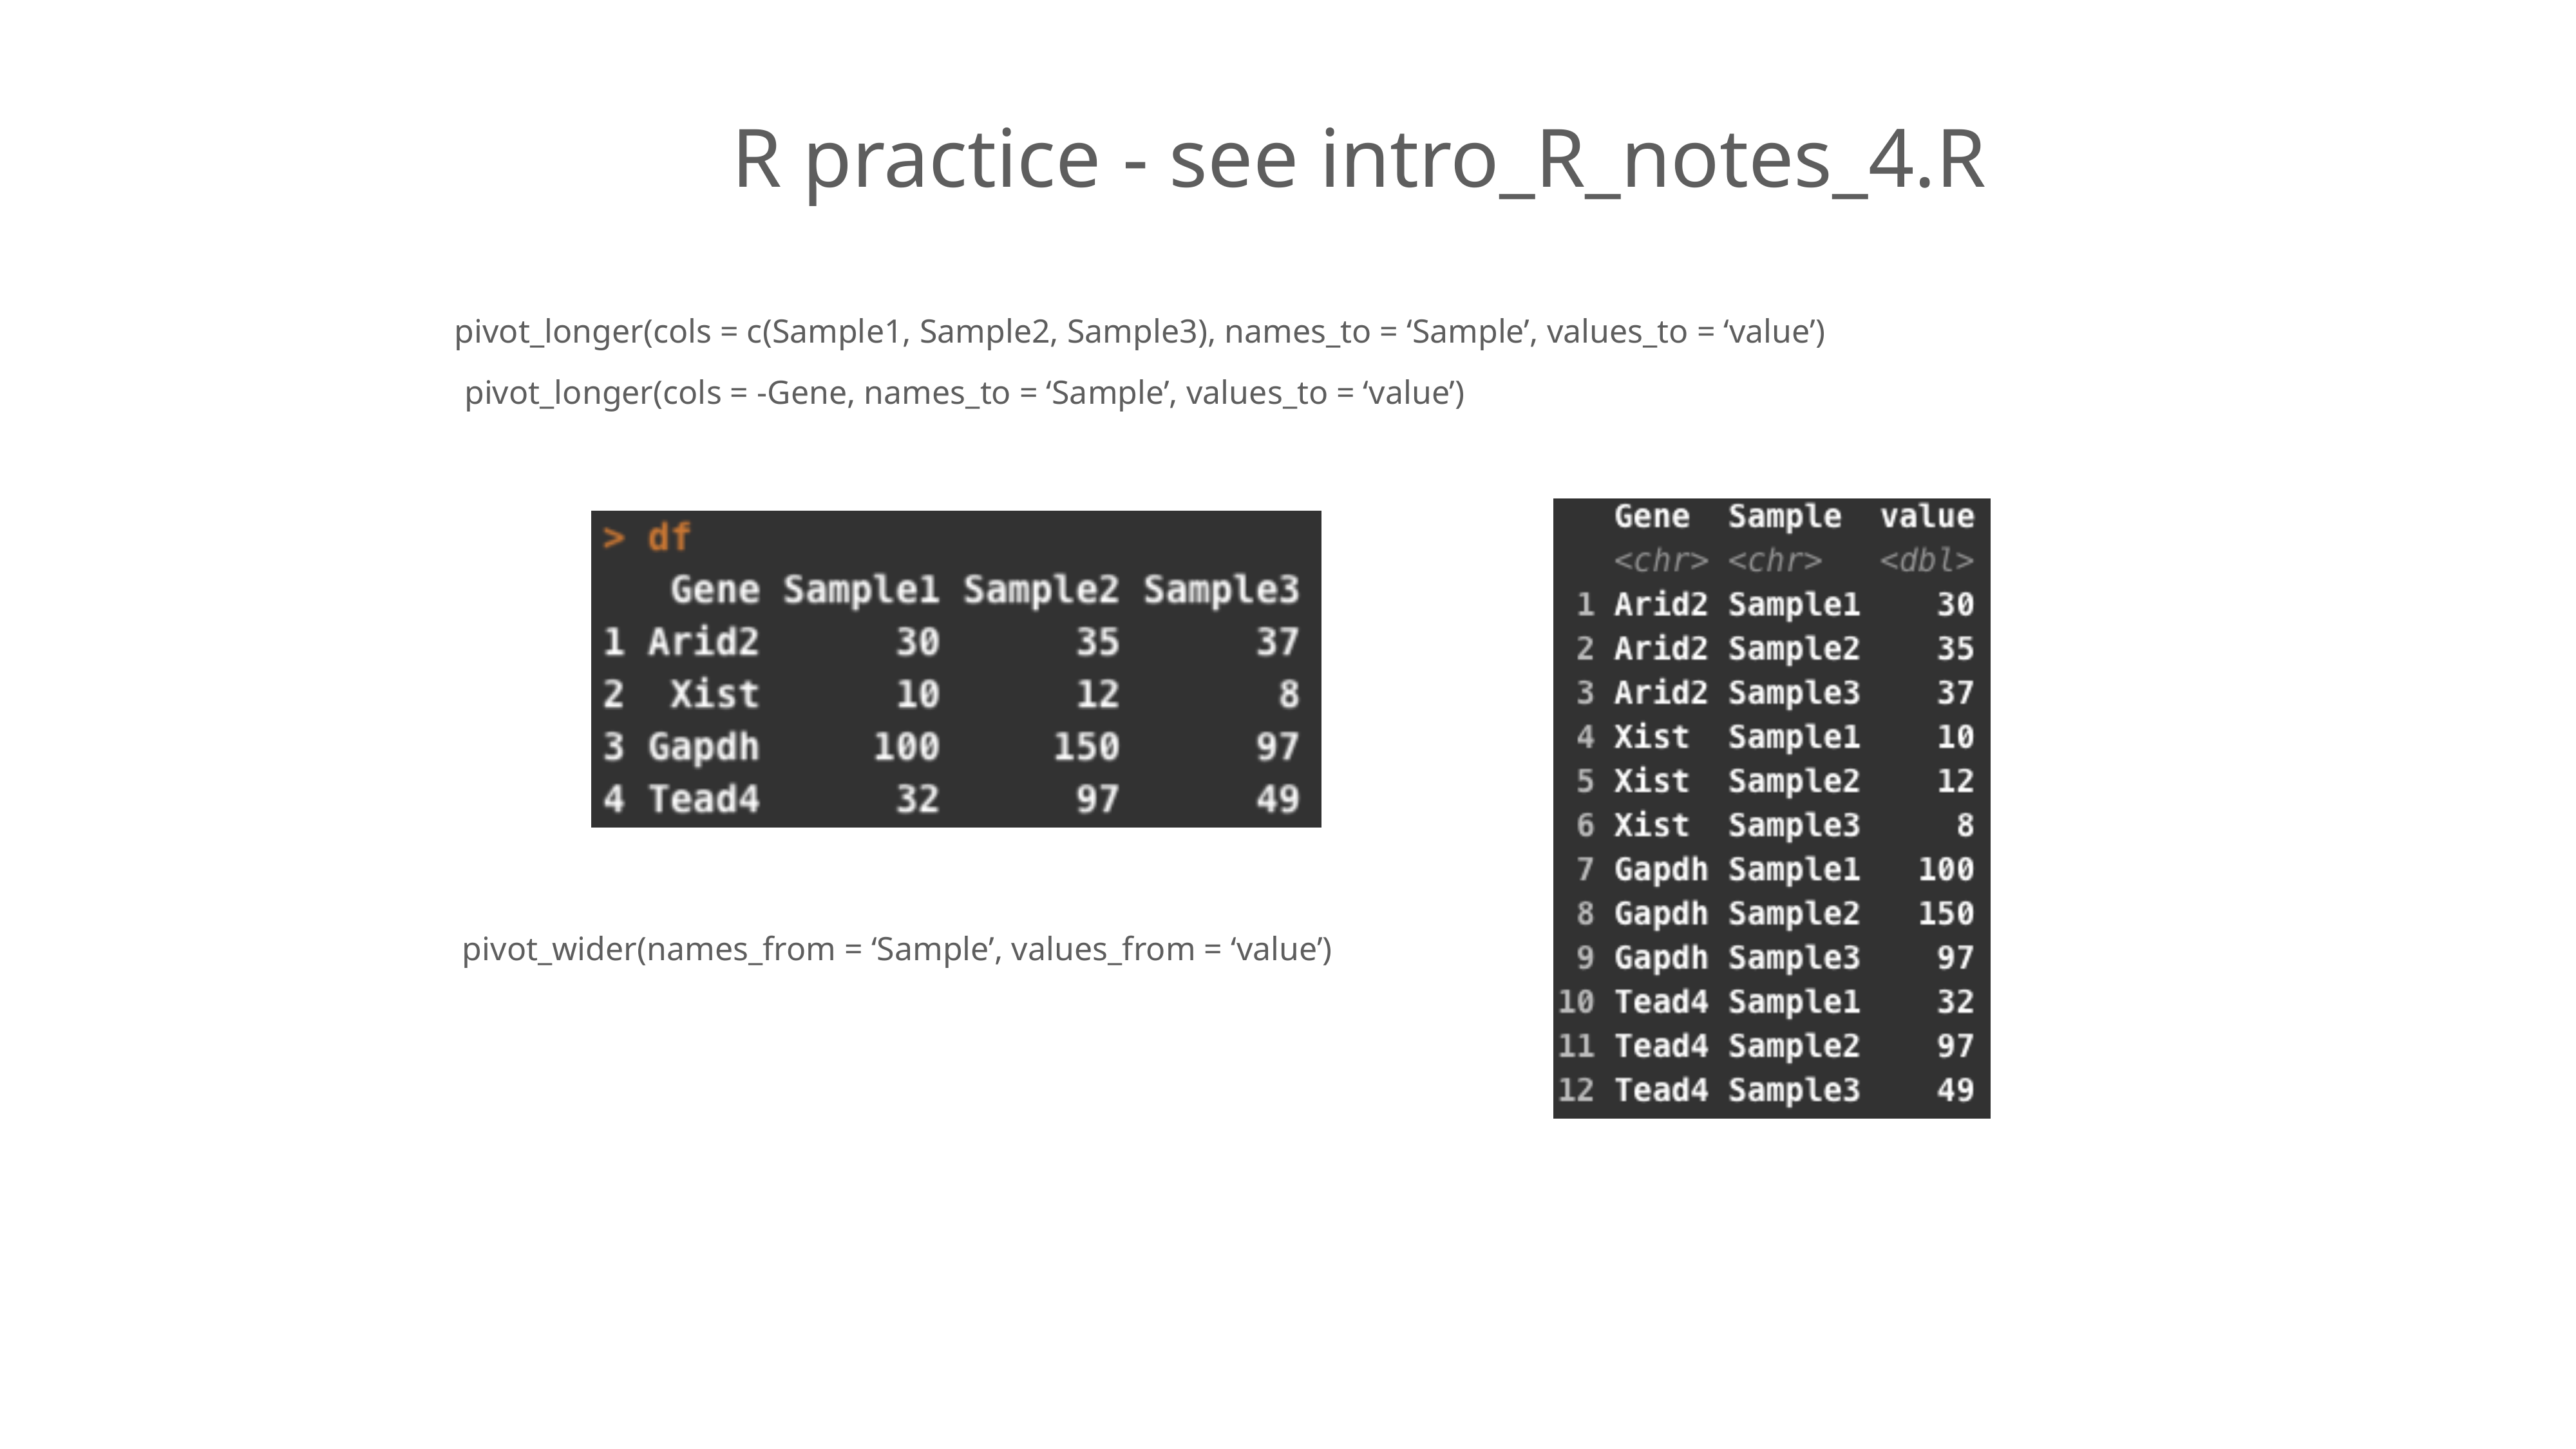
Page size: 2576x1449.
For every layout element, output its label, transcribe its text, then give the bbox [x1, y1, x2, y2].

text_box pivot_wider(names_from = ‘Sample’, values_from = ‘value’) [457, 923, 1338, 972]
text_box pivot_longer(cols = c(Sample1, Sample2, Sample3), names_to = ‘Sample’, values_to = ‘value’) [449, 305, 1832, 355]
picture [1553, 498, 1991, 1119]
text_box pivot_longer(cols = -Gene, names_to = ‘Sample’, values_to = ‘value’) [459, 366, 1471, 416]
text_box R practice - see intro_R_notes_4.R [726, 100, 1993, 209]
picture [591, 511, 1321, 828]
